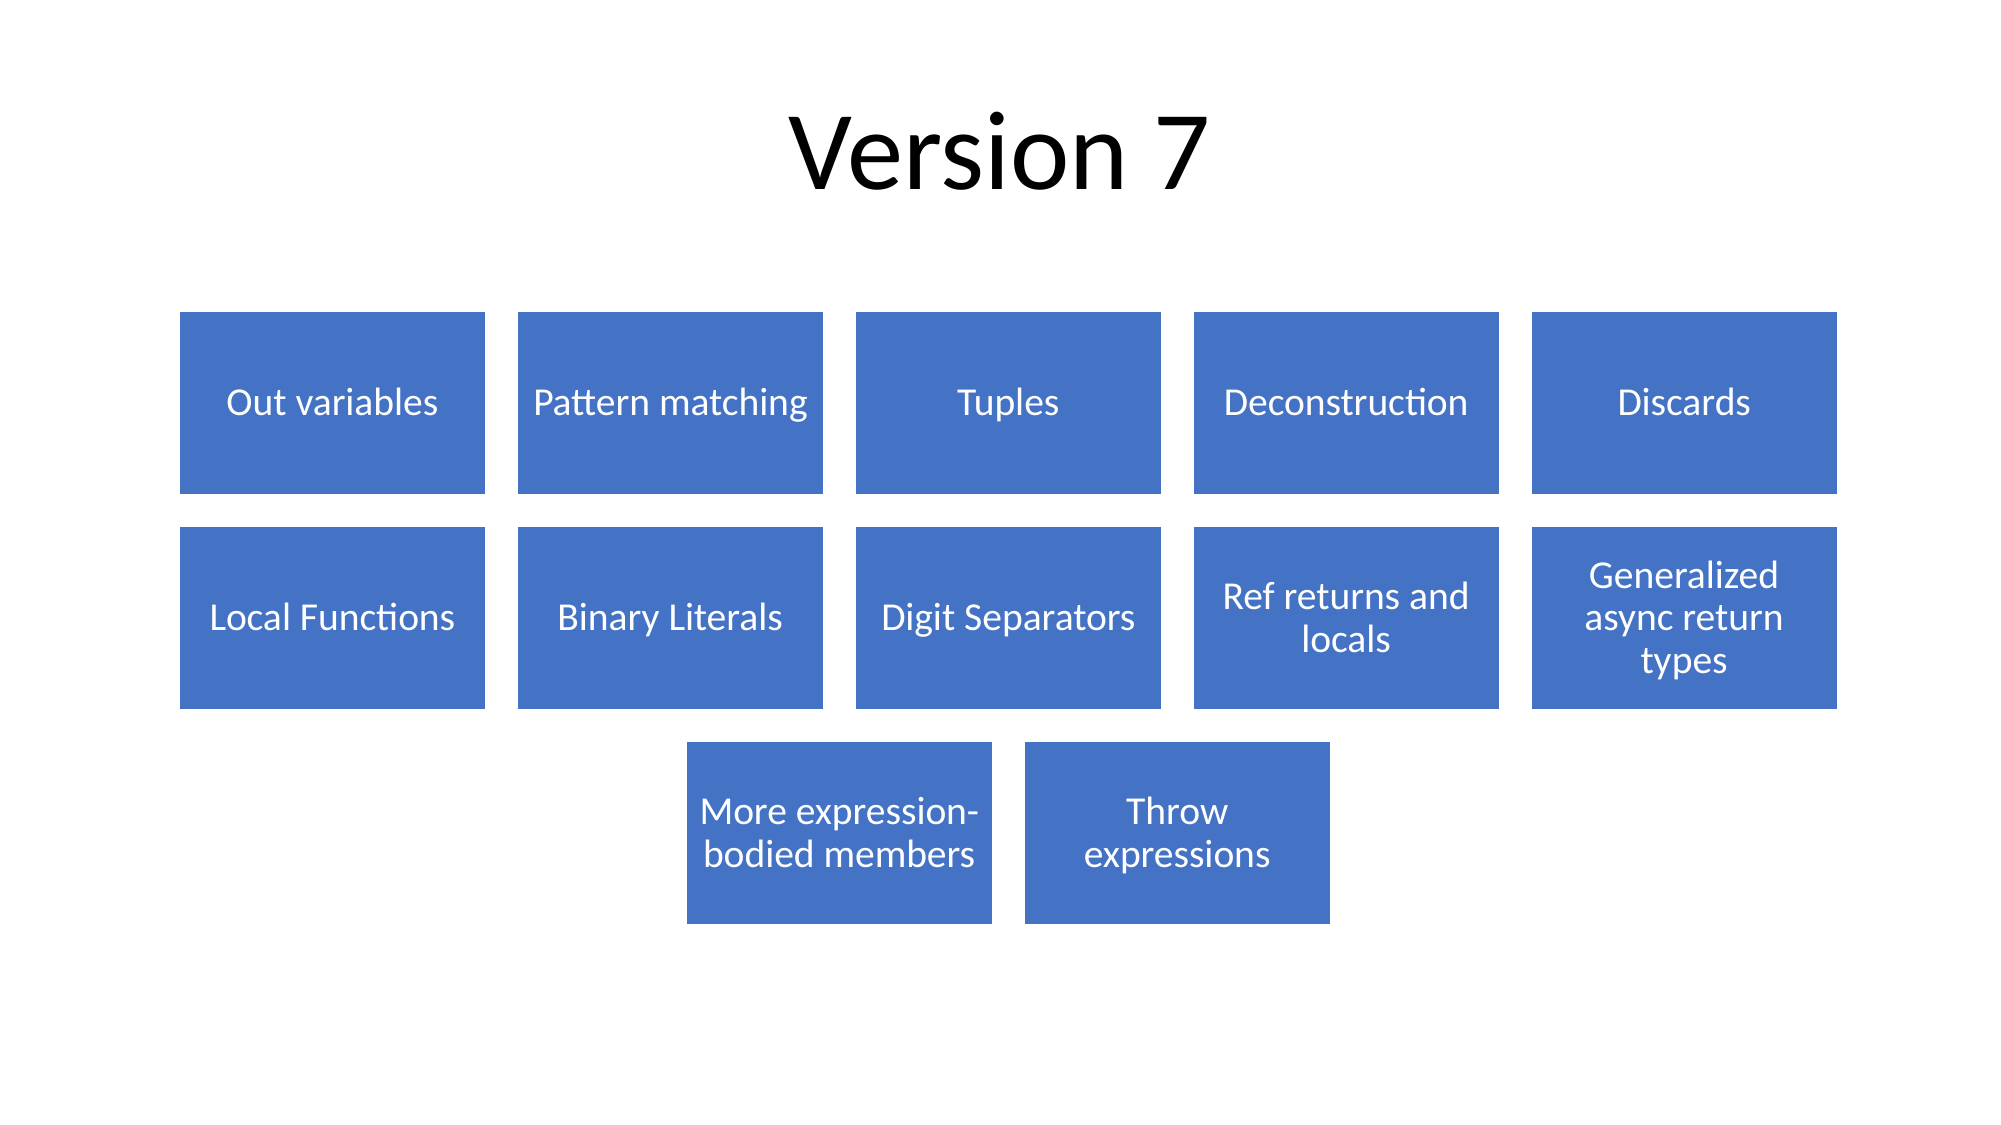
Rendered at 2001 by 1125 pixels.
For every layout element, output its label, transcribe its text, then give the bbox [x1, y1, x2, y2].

text_box Version 7 [774, 70, 1226, 220]
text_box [70, 310, 1946, 926]
